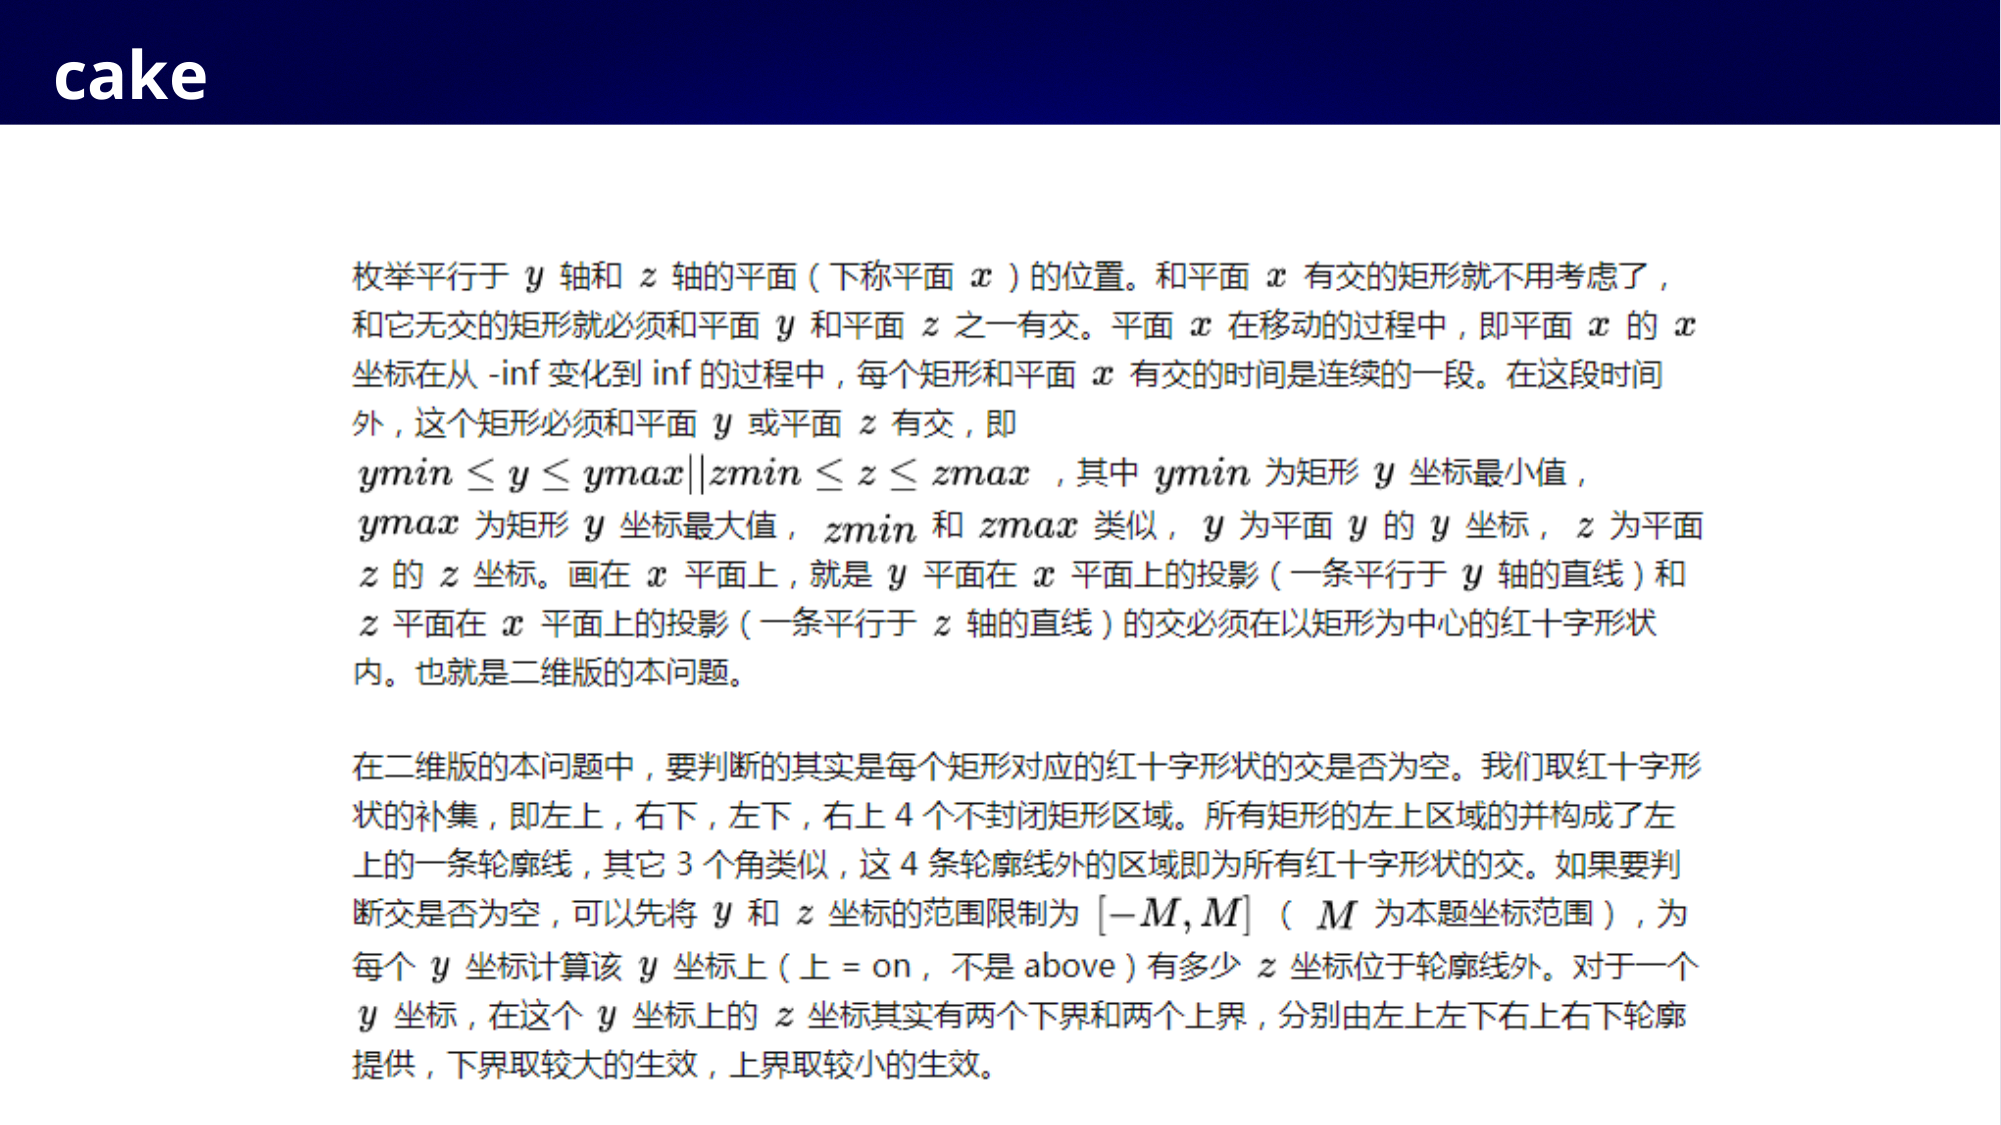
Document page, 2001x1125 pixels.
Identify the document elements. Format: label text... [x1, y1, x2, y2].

picture [341, 246, 1733, 1103]
title cake [38, 32, 1846, 125]
picture [0, 0, 2001, 1125]
